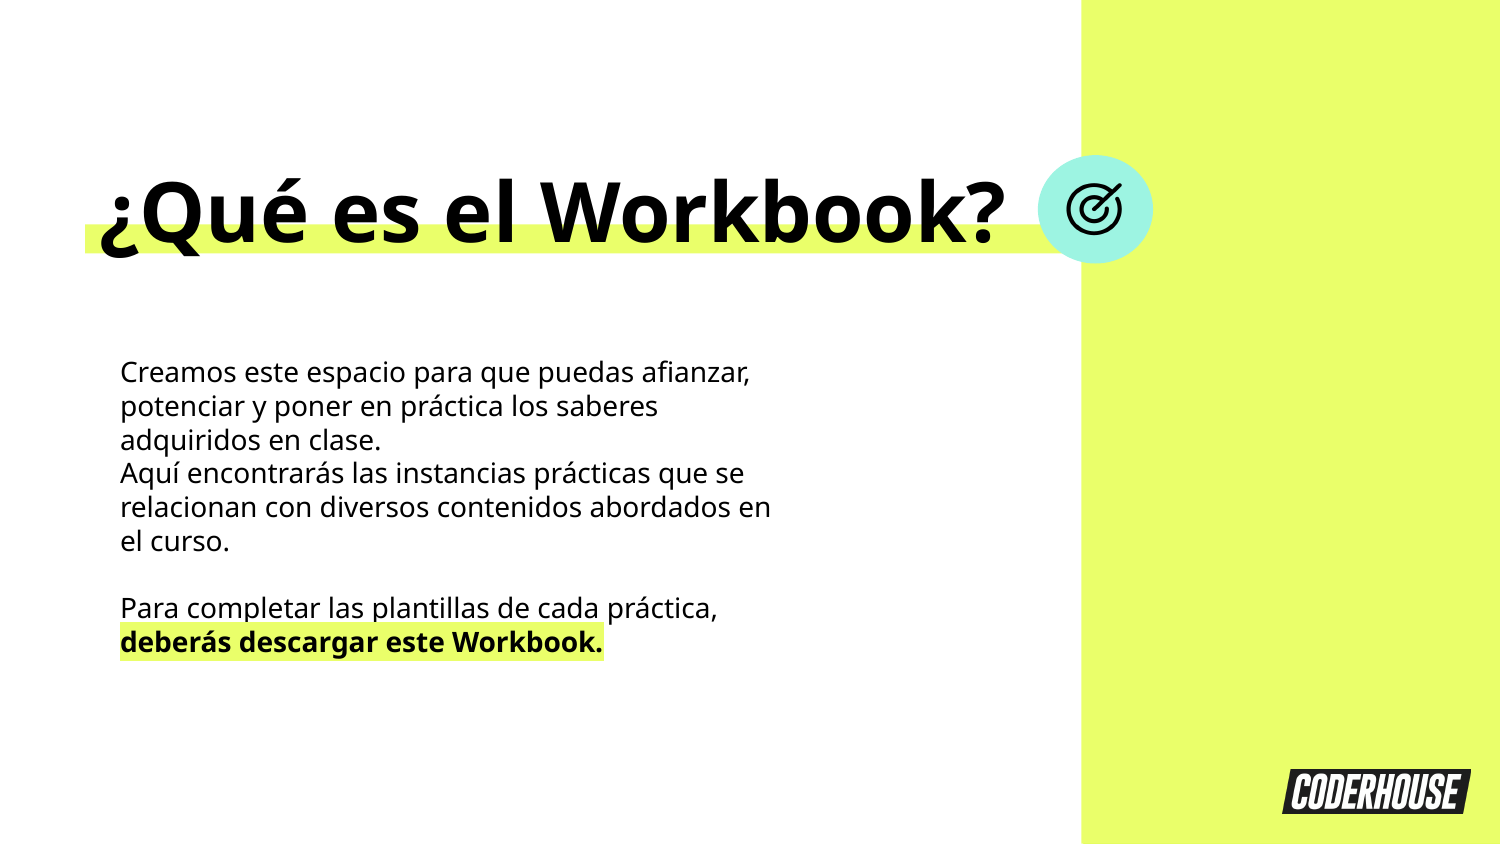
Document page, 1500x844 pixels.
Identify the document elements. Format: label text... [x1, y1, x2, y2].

picture [1281, 769, 1471, 814]
picture [0, 0, 1081, 844]
text_box ¿Qué es el Workbook? [85, 155, 1341, 276]
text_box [1037, 154, 1154, 264]
text_box Creamos este espacio para que puedas afianzar, potenciar y poner en práctica los saberes adquiridos en clase. Aquí encontrarás las instancias prácticas que se relacionan con diversos contenidos abordados en el curso. Para completar las plantillas de cada práctica, deberás descargar este Workbook. [105, 339, 797, 673]
